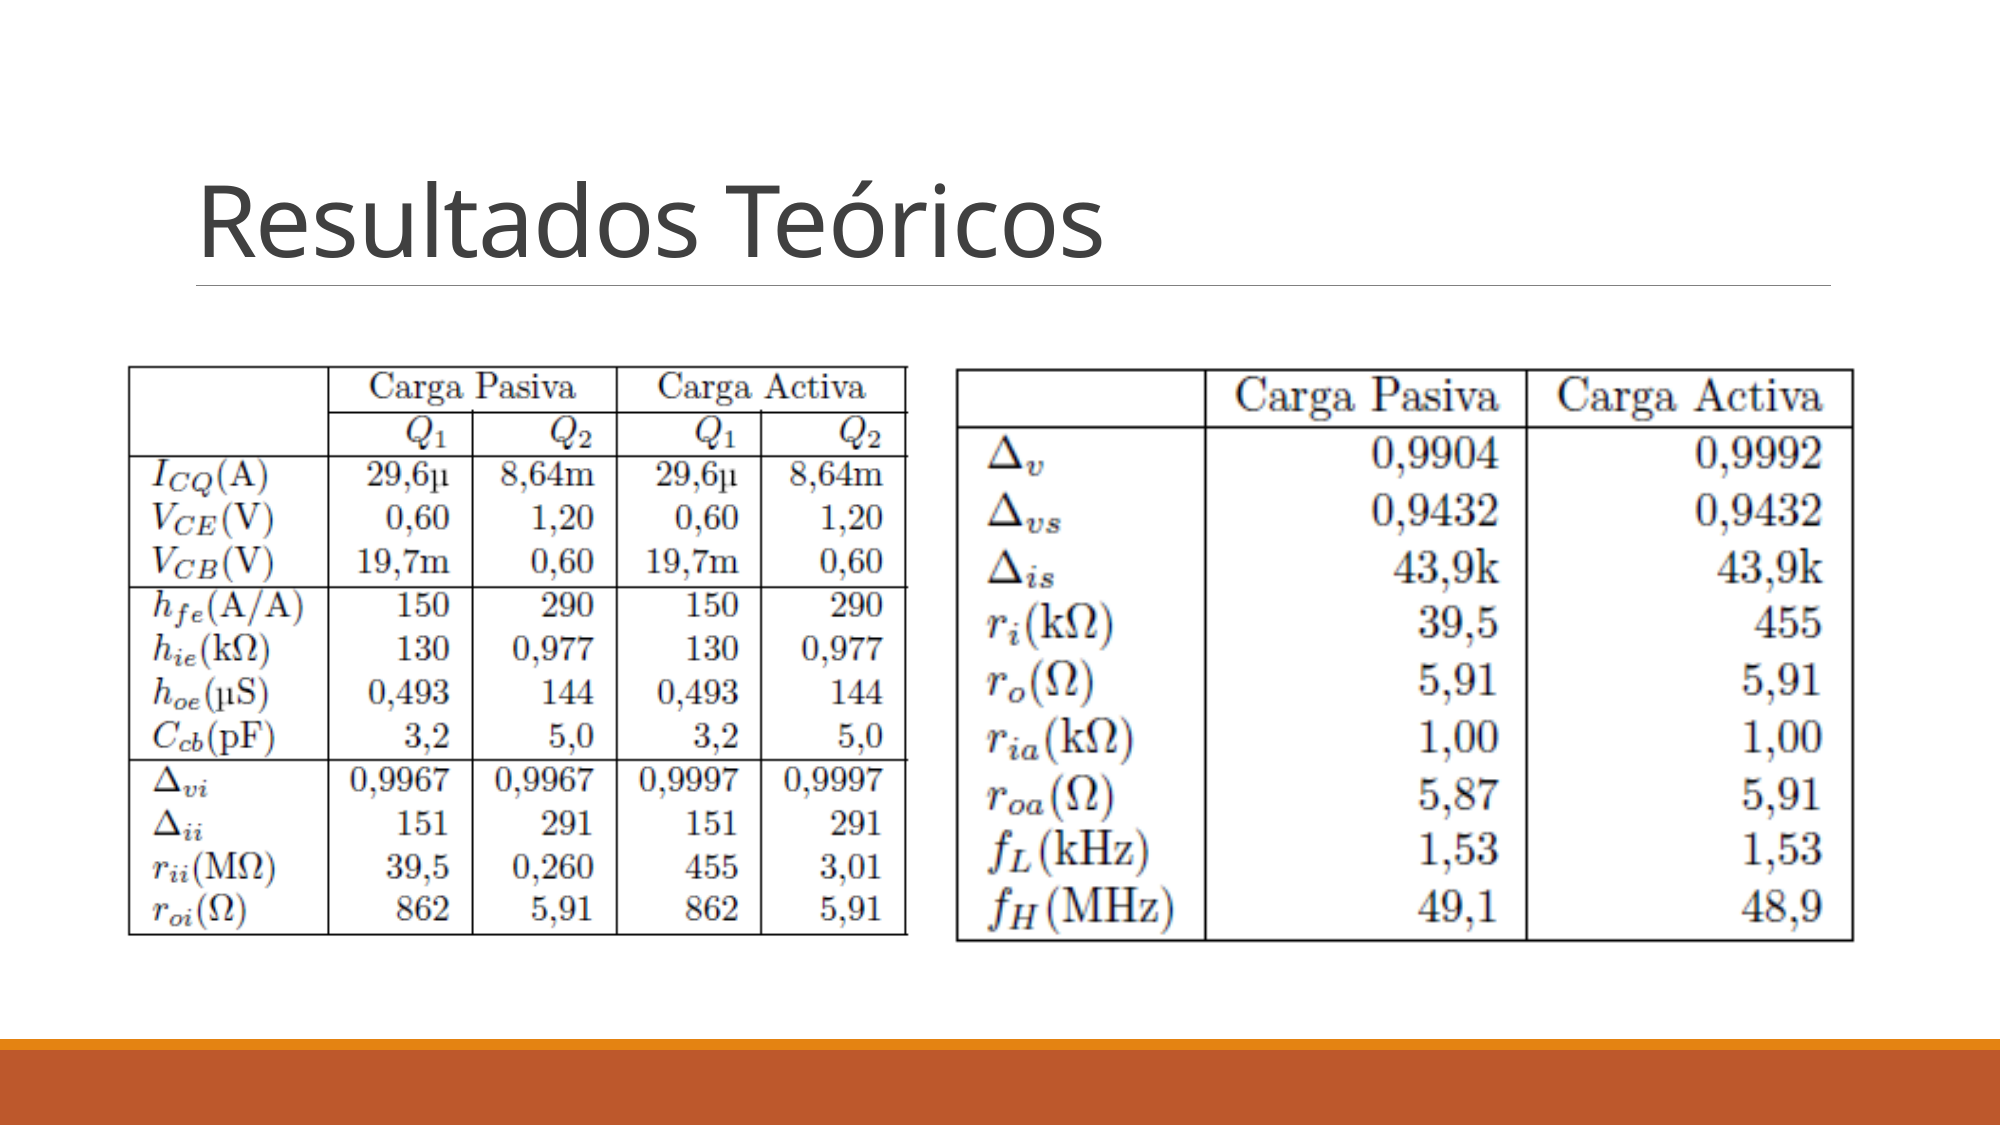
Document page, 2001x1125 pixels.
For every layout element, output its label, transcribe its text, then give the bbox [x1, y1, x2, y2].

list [121, 356, 921, 955]
title Resultados Teóricos [180, 47, 1830, 285]
picture [946, 356, 1863, 955]
